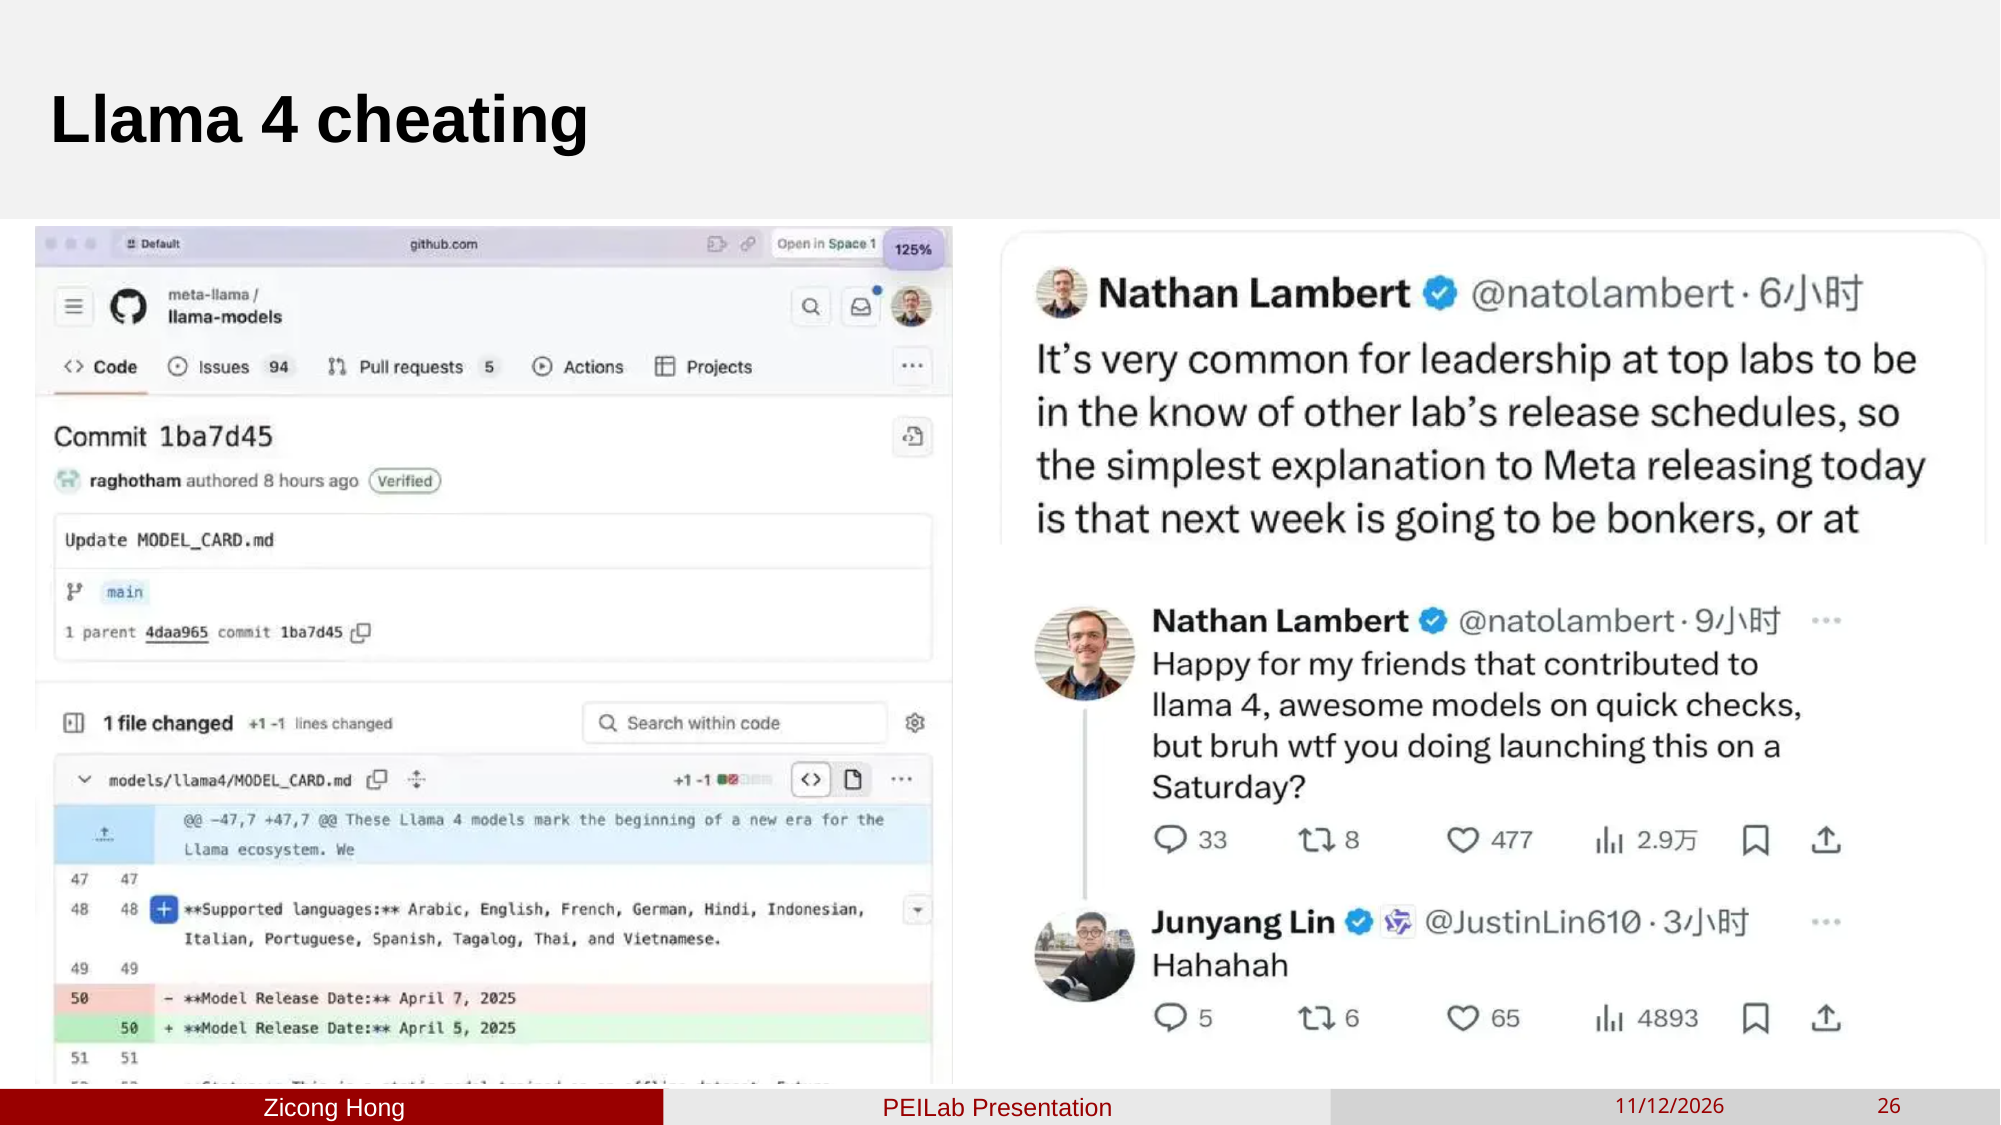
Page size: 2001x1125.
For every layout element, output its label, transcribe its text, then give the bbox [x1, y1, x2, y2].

title Llama 4 cheating [35, 10, 1965, 160]
picture [1013, 597, 1882, 1048]
picture [35, 226, 953, 1084]
picture [987, 226, 2000, 559]
